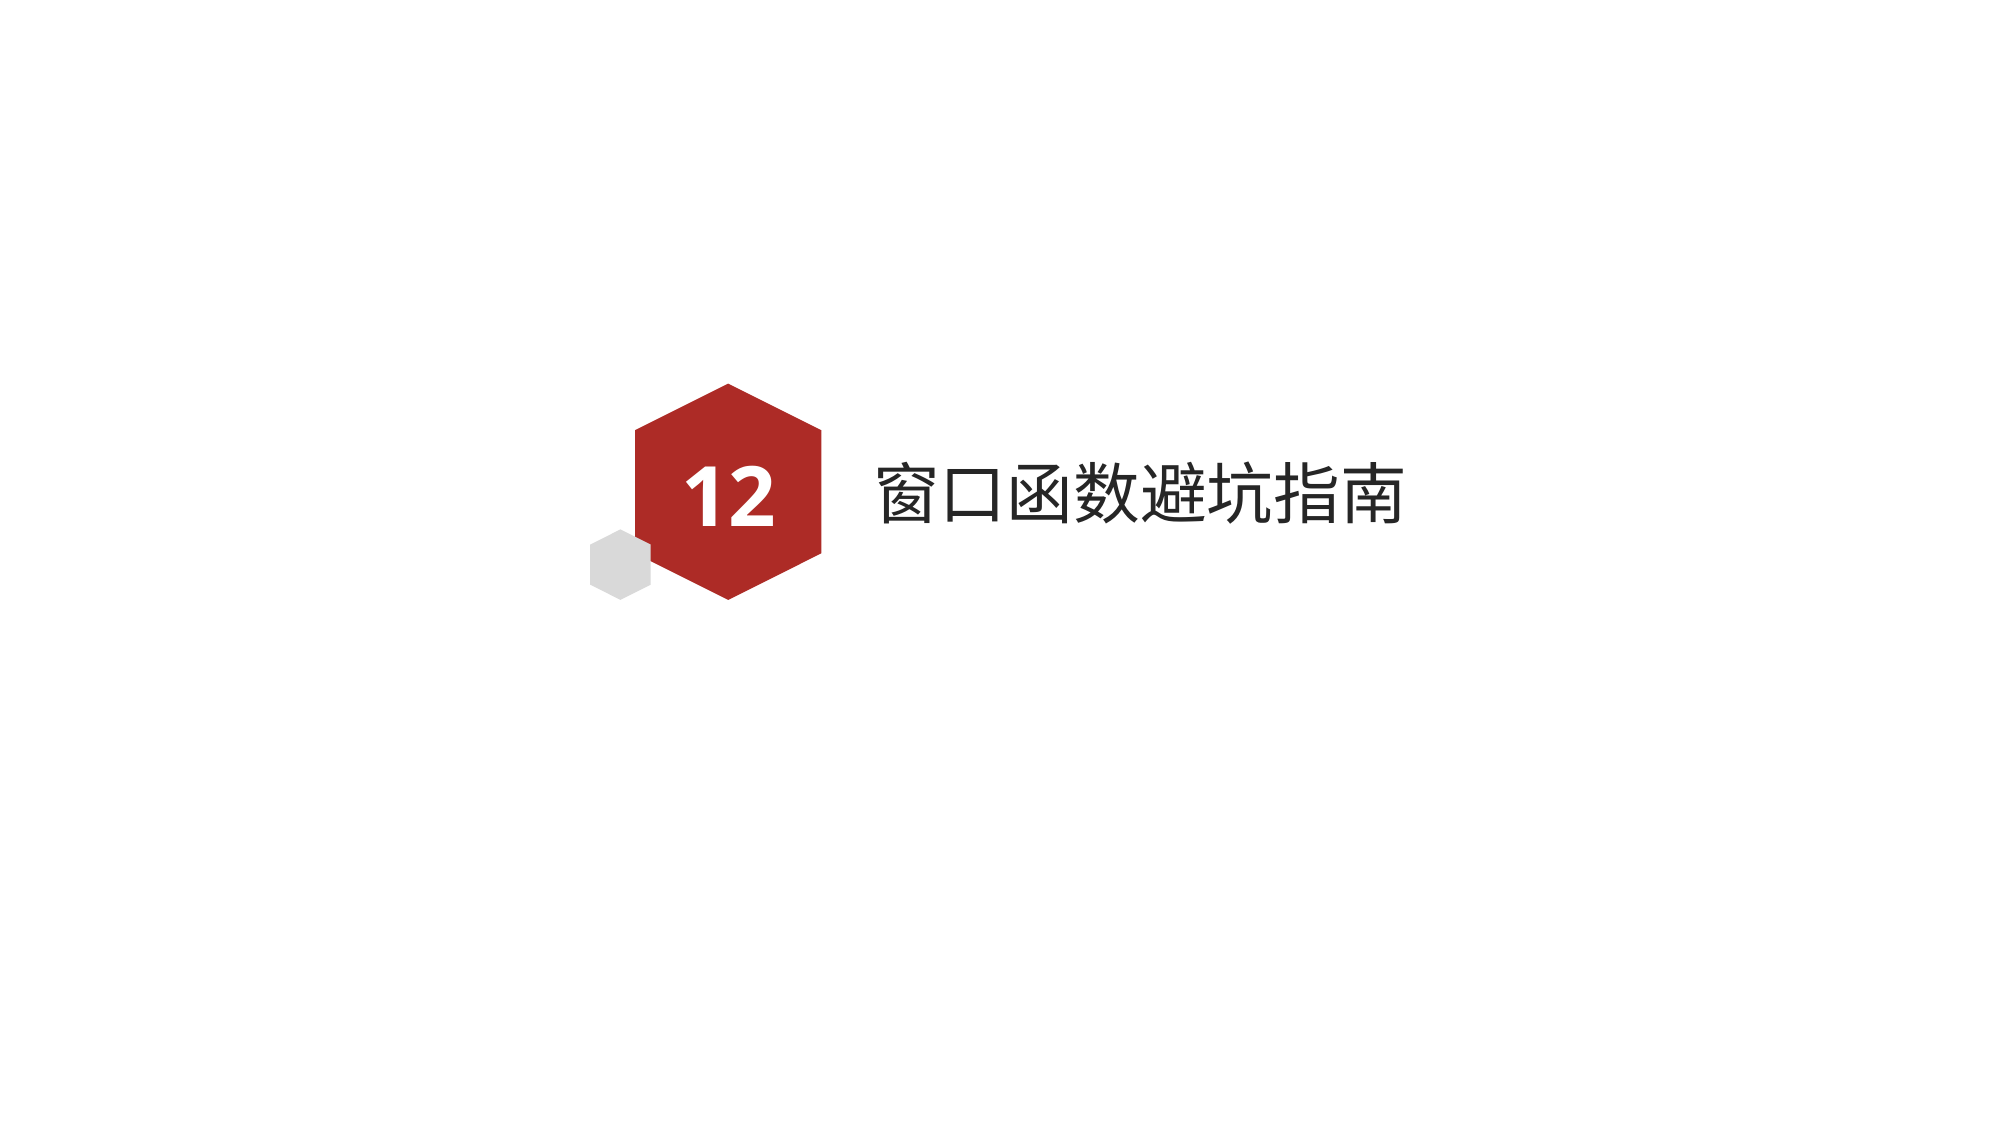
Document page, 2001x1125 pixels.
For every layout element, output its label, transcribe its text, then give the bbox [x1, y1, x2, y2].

title 窗口函数避坑指南 [858, 453, 1950, 672]
list 12 [636, 404, 822, 594]
